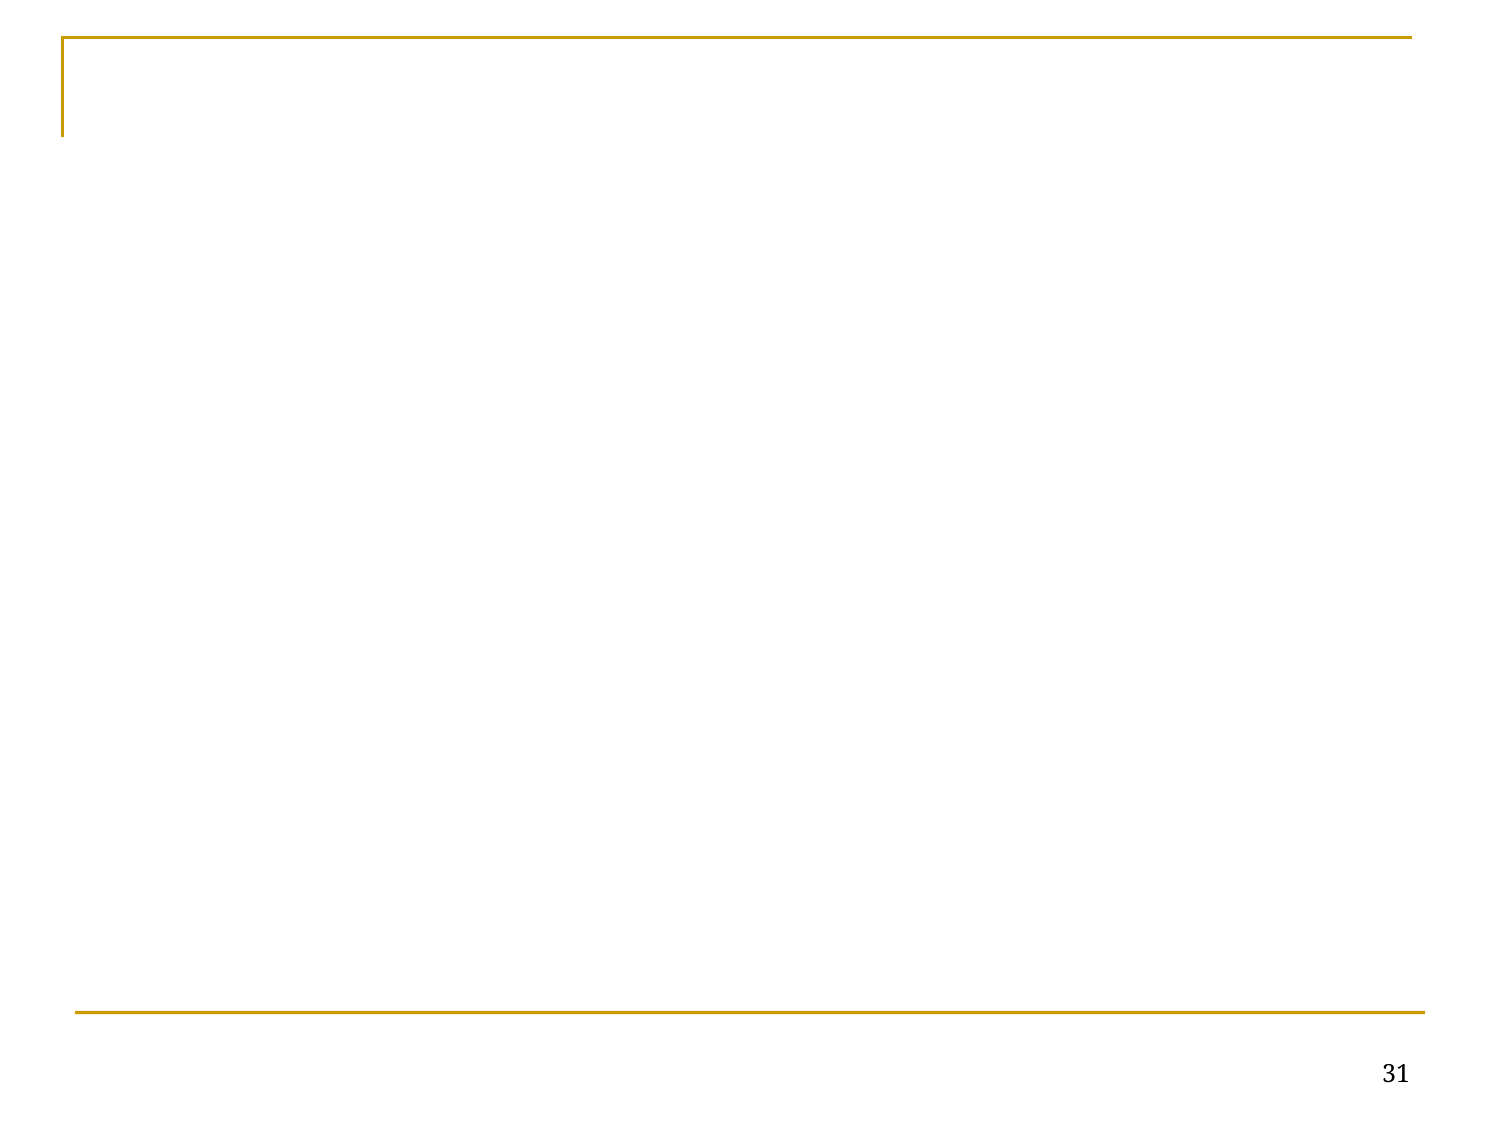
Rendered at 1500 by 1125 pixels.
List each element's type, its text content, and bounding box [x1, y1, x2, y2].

slide_number 31 [1074, 1024, 1425, 1100]
